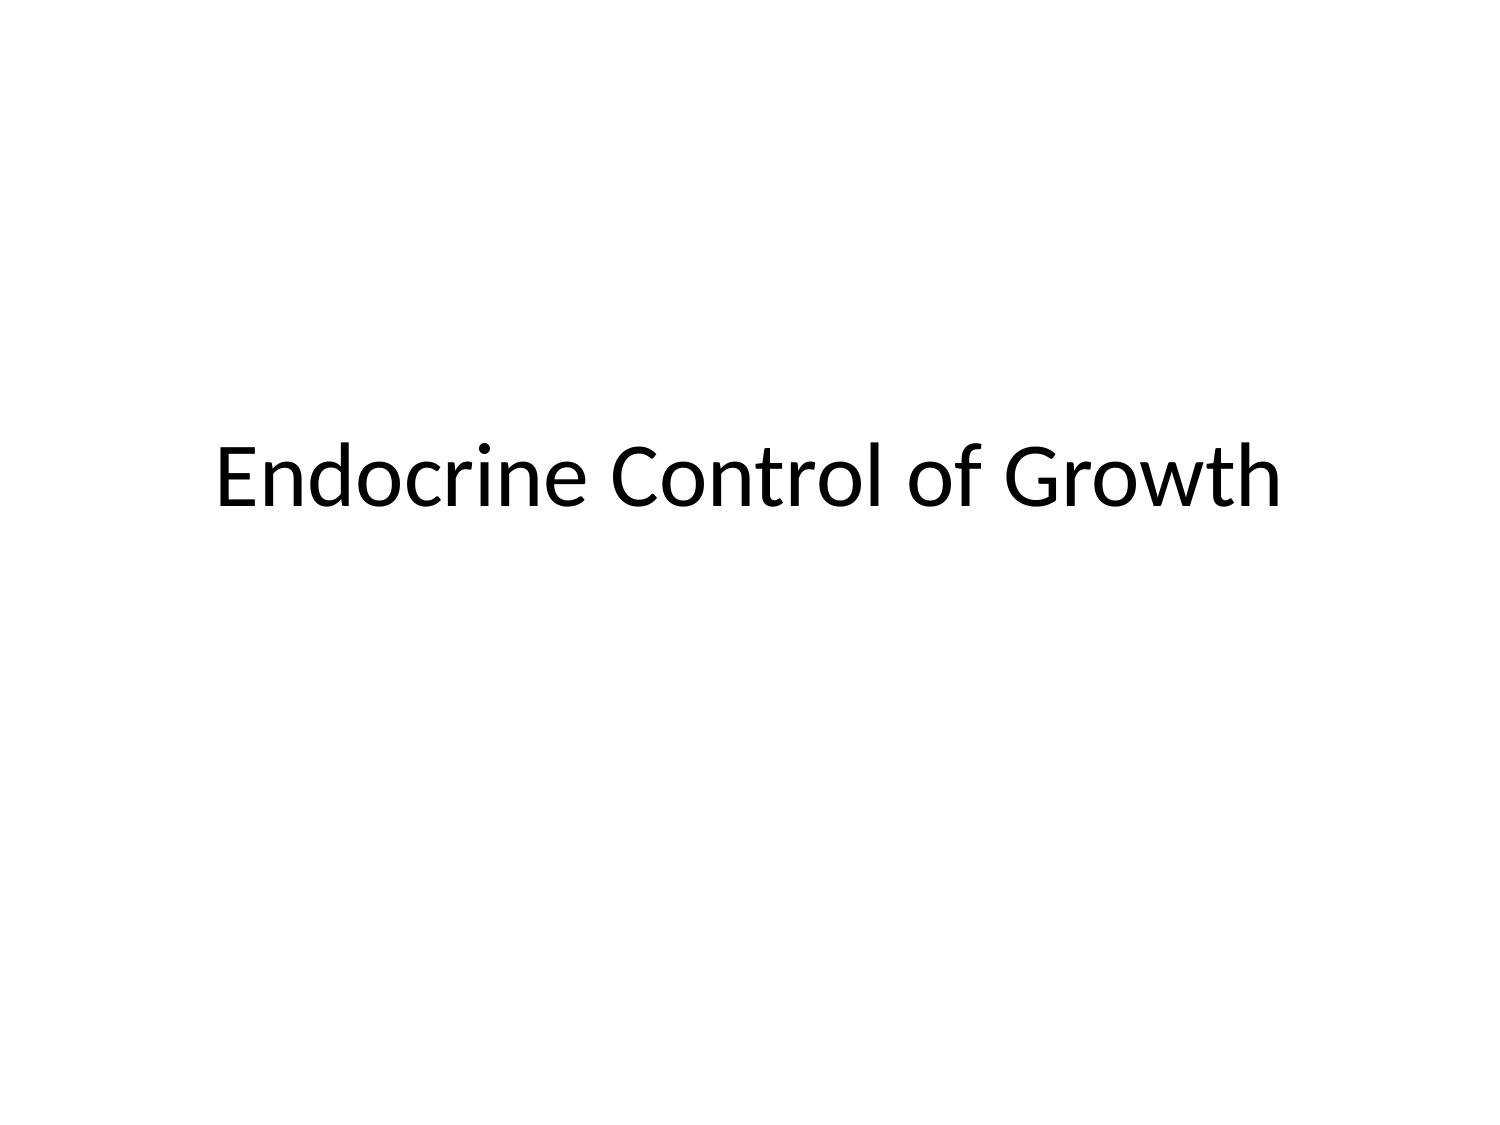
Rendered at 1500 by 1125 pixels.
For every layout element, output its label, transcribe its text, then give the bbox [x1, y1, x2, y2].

title Endocrine Control of Growth [112, 349, 1388, 591]
